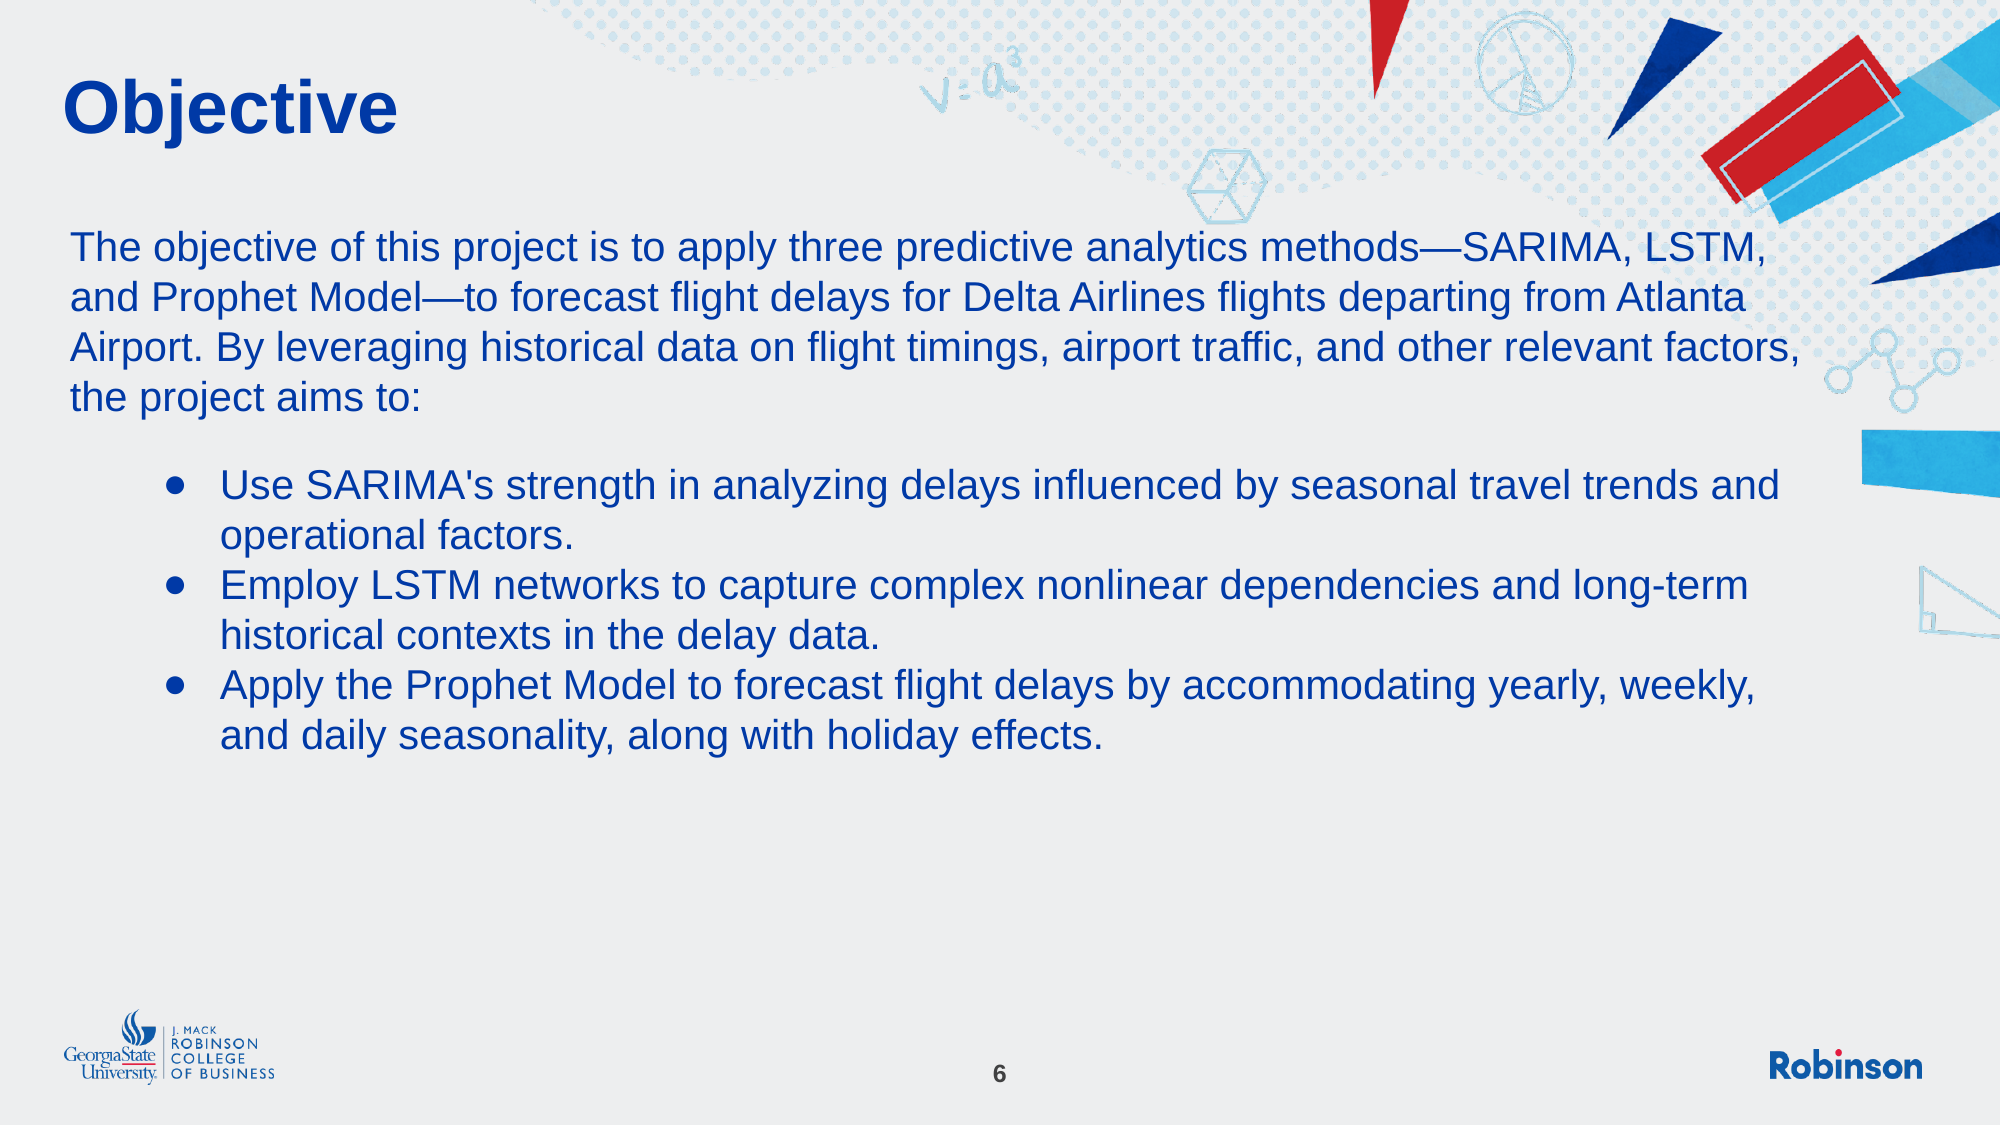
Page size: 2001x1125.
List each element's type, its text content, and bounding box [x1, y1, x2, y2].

slide_number 6 [774, 1042, 1225, 1103]
list The objective of this project is to apply three predictive analytics methods—SARIMA, LSTM, and Prophet Model—to forecast flight delays for Delta Airlines flights departing from Atlanta Airport. By leveraging historical data on flight timings, airport traffic, and other relevant factors, the project aims to: Use SARIMA's strength in analyzing delays influenced by seasonal travel trends and operational factors. Employ LSTM networks to capture complex nonlinear dependencies and long-term historical contexts in the delay data. Apply the Prophet Model to forecast flight delays by accommodating yearly, weekly, and daily seasonality, along with holiday effects. [69, 220, 1811, 905]
title Objective [62, 0, 1938, 150]
picture [0, 0, 2000, 1125]
